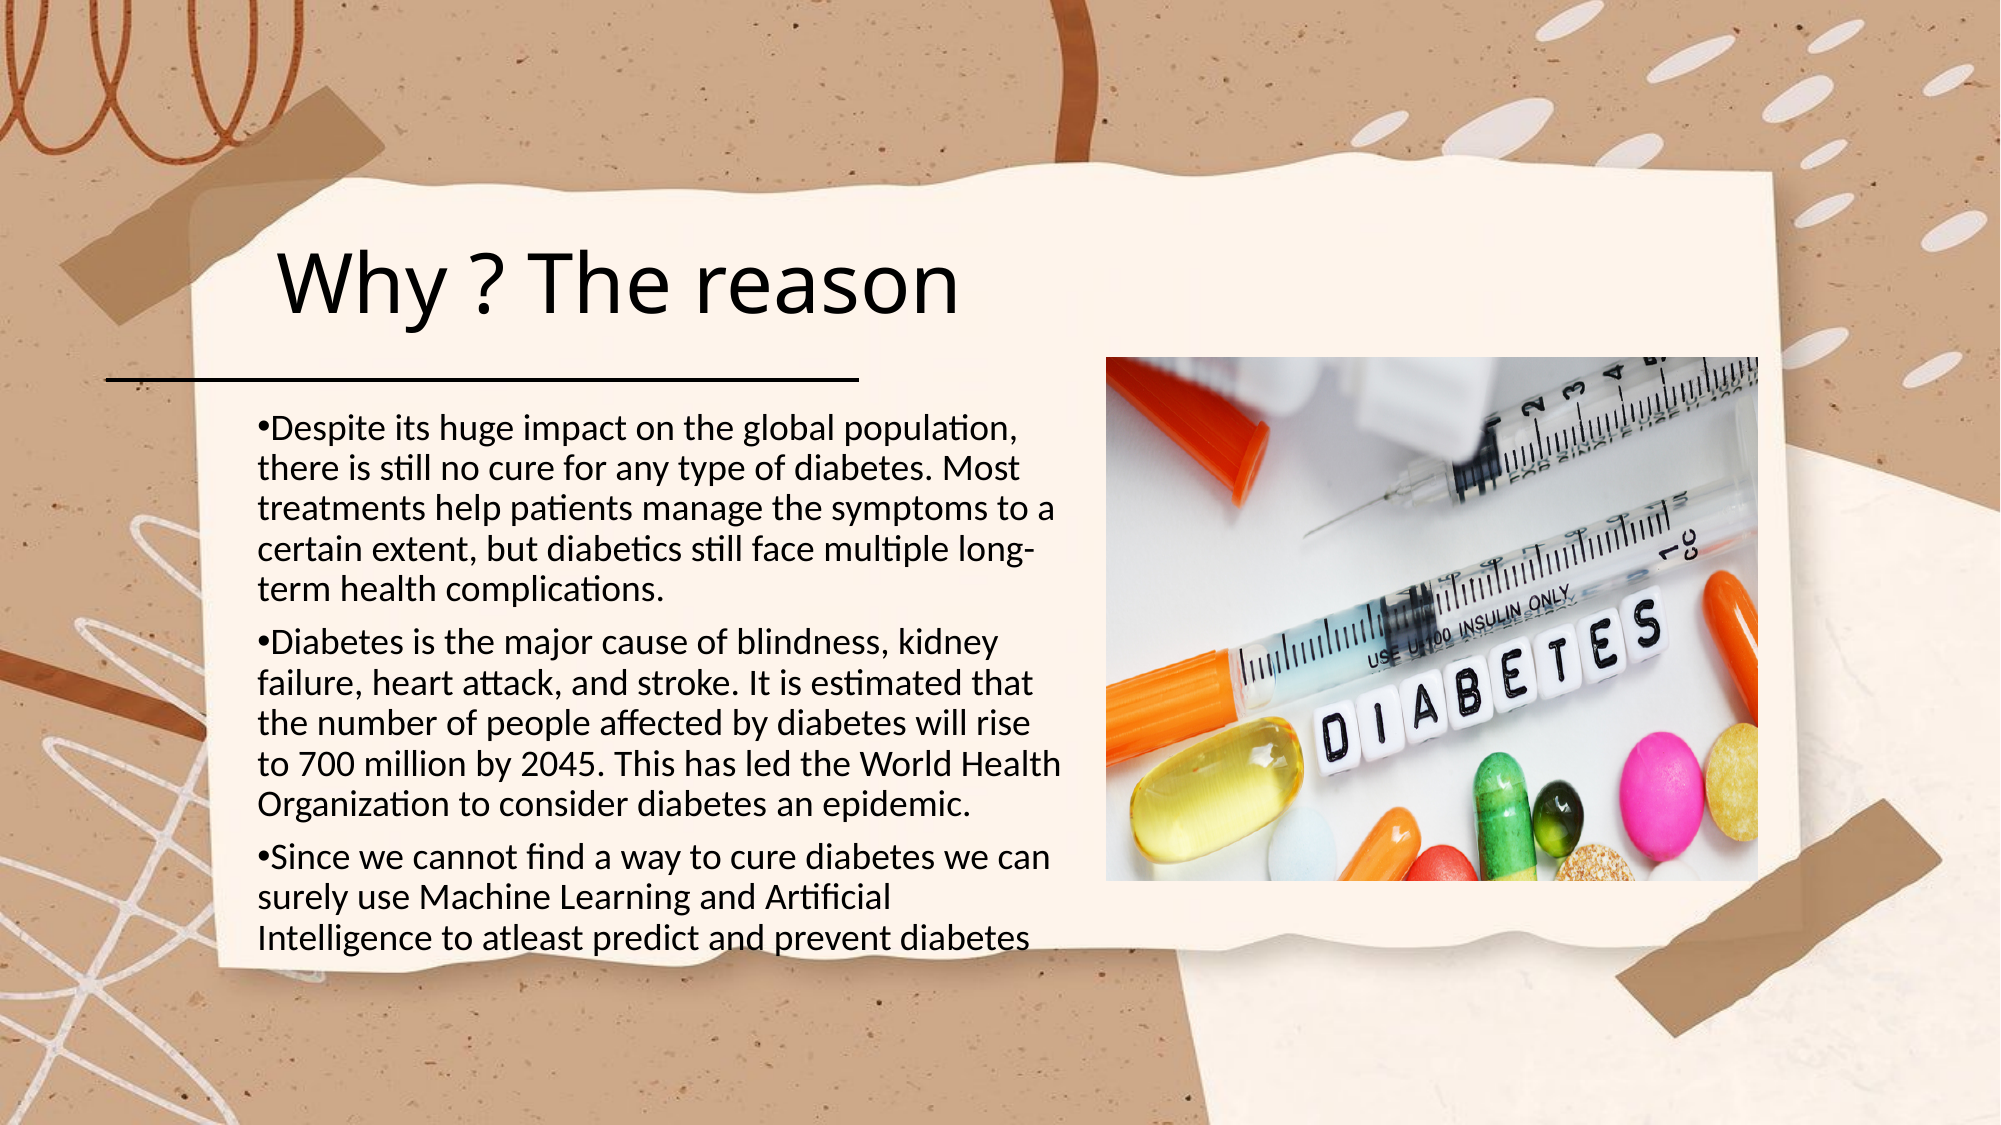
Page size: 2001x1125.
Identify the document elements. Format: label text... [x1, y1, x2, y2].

text_box Why ? The reason [261, 148, 1102, 426]
picture [0, 0, 2001, 1125]
text_box Despite its huge impact on the global population, there is still no cure for any type of diabetes. Most treatments help patients manage the symptoms to a certain extent, but diabetics still face multiple long-term health complications. Diabetes is the major cause of blindness, kidney failure, heart attack, and stroke. It is estimated that the number of people affected by diabetes will rise to 700 million by 2045. This has led the World Health Organization to consider diabetes an epidemic. Since we cannot find a way to cure diabetes we can surely use Machine Learning and Artificial Intelligence to atleast predict and prevent diabetes [242, 400, 1083, 1110]
